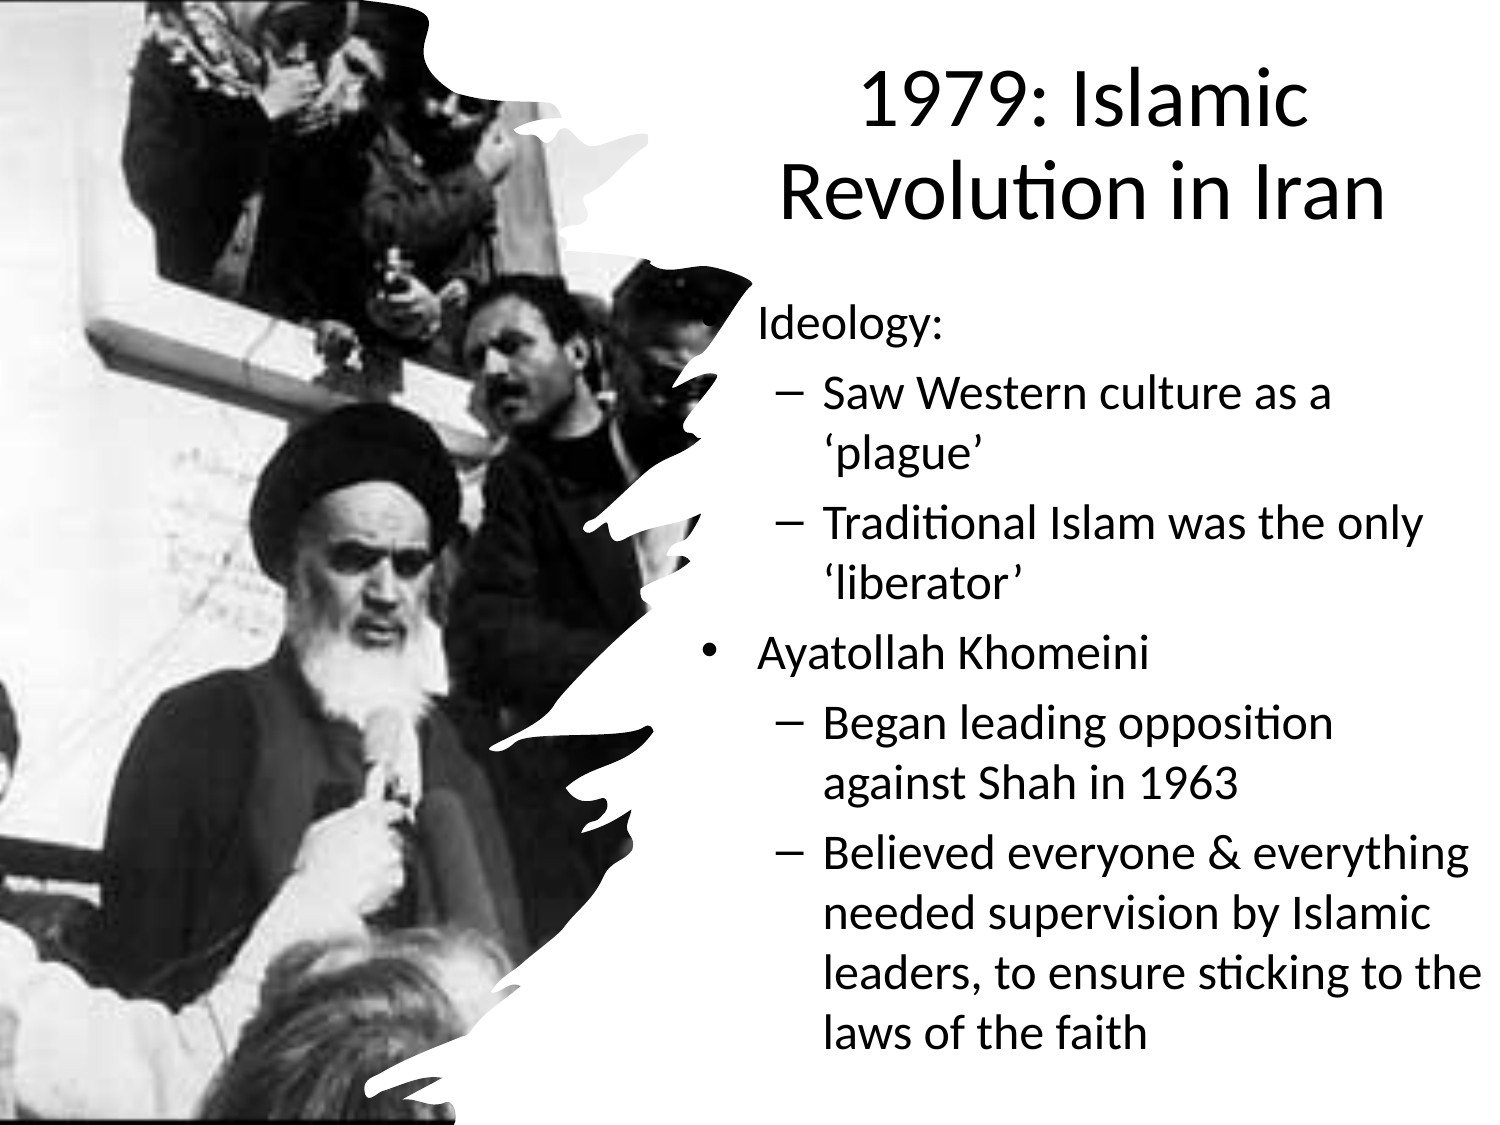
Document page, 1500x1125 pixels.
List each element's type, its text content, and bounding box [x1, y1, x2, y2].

list Ideology: Saw Western culture as a ‘plague’ Traditional Islam was the only ‘liberator’ Ayatollah Khomeini Began leading opposition against Shah in 1963 Believed everyone & everything needed supervision by Islamic leaders, to ensure sticking to the laws of the faith [757, 281, 1499, 1120]
picture [0, 0, 753, 1125]
text_box [757, 0, 1500, 1125]
title 1979: Islamic Revolution in Iran [754, 0, 1477, 281]
